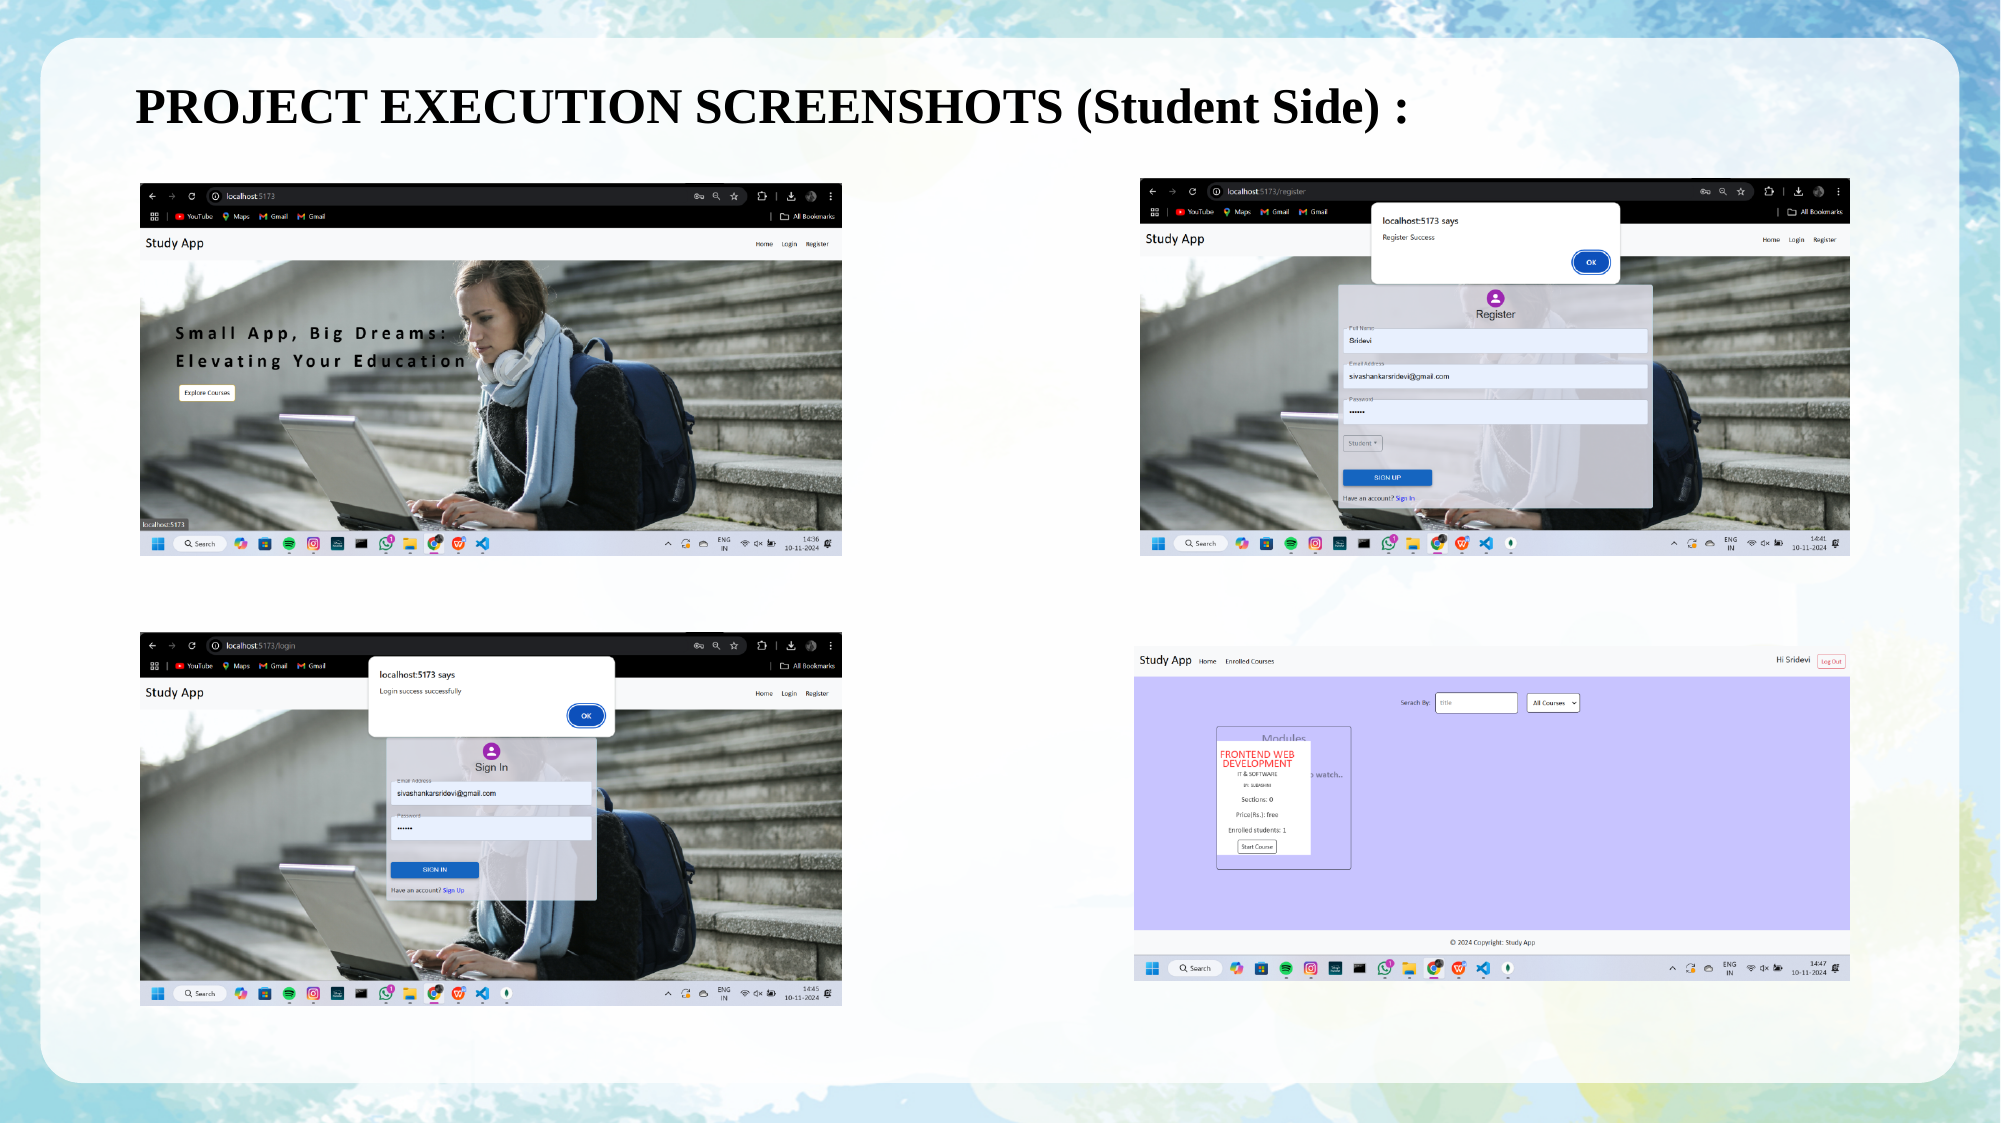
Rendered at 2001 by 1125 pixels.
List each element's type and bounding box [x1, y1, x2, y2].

text_box [0, 0, 2000, 1123]
picture [140, 183, 842, 556]
picture [1134, 646, 1850, 981]
picture [1140, 178, 1850, 556]
picture [140, 632, 842, 1006]
